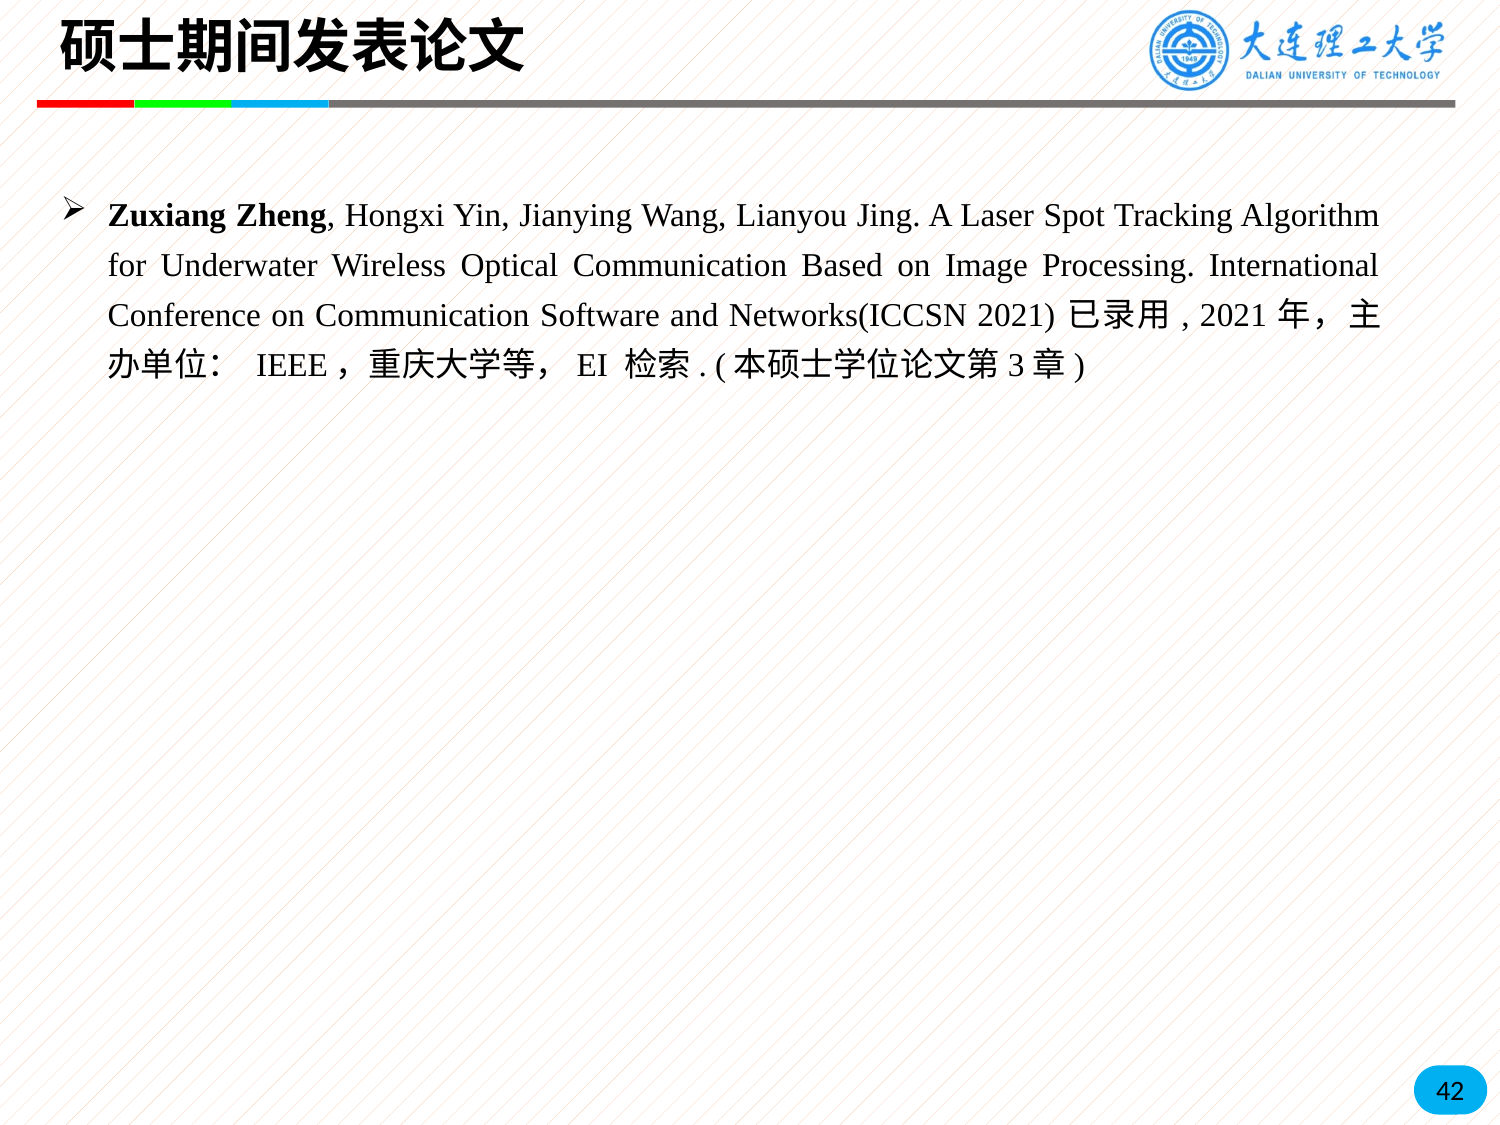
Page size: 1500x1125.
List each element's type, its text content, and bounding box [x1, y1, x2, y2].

text_box [1482, 1073, 1489, 1107]
text_box Zuxiang Zheng, Hongxi Yin, Jianying Wang, Lianyou Jing. A Laser Spot Tracking Algorithm for Underwater Wireless Optical Communication Based on Image Processing. International Conference on Communication Software and Networks(ICCSN 2021)已录用, 2021年，主办单位： IEEE，重庆大学等，EI 检索. (本硕士学位论文第3章) [46, 175, 1397, 390]
text_box [328, 99, 1456, 109]
text_box [1412, 1071, 1421, 1109]
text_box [179, 0, 188, 250]
picture [1146, 2, 1451, 96]
text_box 硕士期间发表论文 [36, 1, 179, 87]
text_box 硕士期间发表论文 [188, 1, 549, 87]
text_box 42 [1421, 1065, 1482, 1114]
